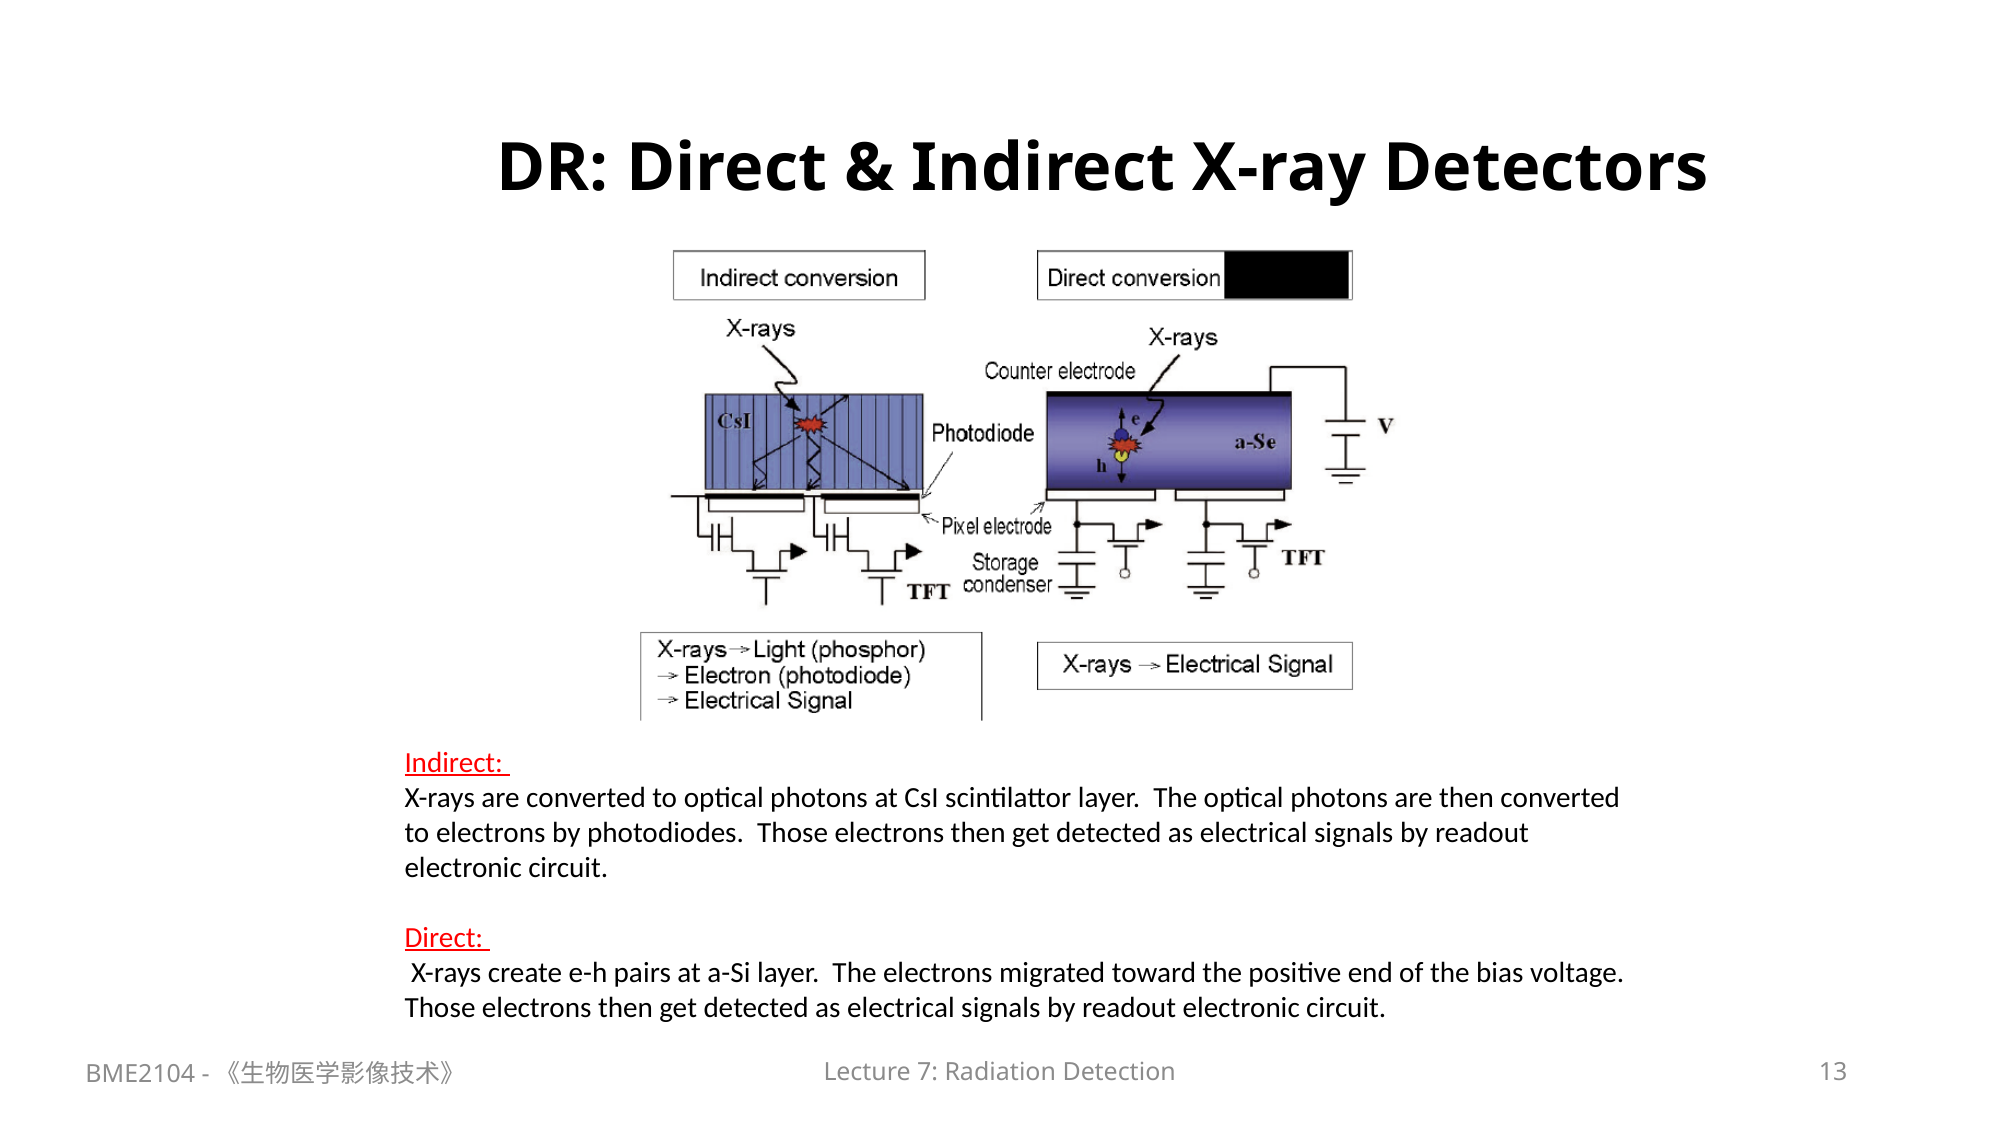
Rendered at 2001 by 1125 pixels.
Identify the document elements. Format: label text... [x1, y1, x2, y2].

title DR: Direct & Indirect X-ray Detectors [456, 59, 1750, 278]
slide_number BME2104 -《生物医学影像技术》 [70, 1042, 619, 1103]
footer Lecture 7: Radiation Detection [662, 1042, 1338, 1103]
text_box Indirect: X-rays are converted to optical photons at CsI scintilattor layer. The optical photons are then converted to electrons by photodiodes. Those electrons then get detected as electrical signals by readout electronic circuit. Direct: X-rays create e-h pairs at a-Si layer. The electrons migrated toward the positive end of the bias voltage. Those electrons then get detected as electrical signals by readout electronic circuit. [389, 735, 1647, 1031]
picture [626, 238, 1411, 736]
slide_number 13 [1412, 1042, 1863, 1103]
